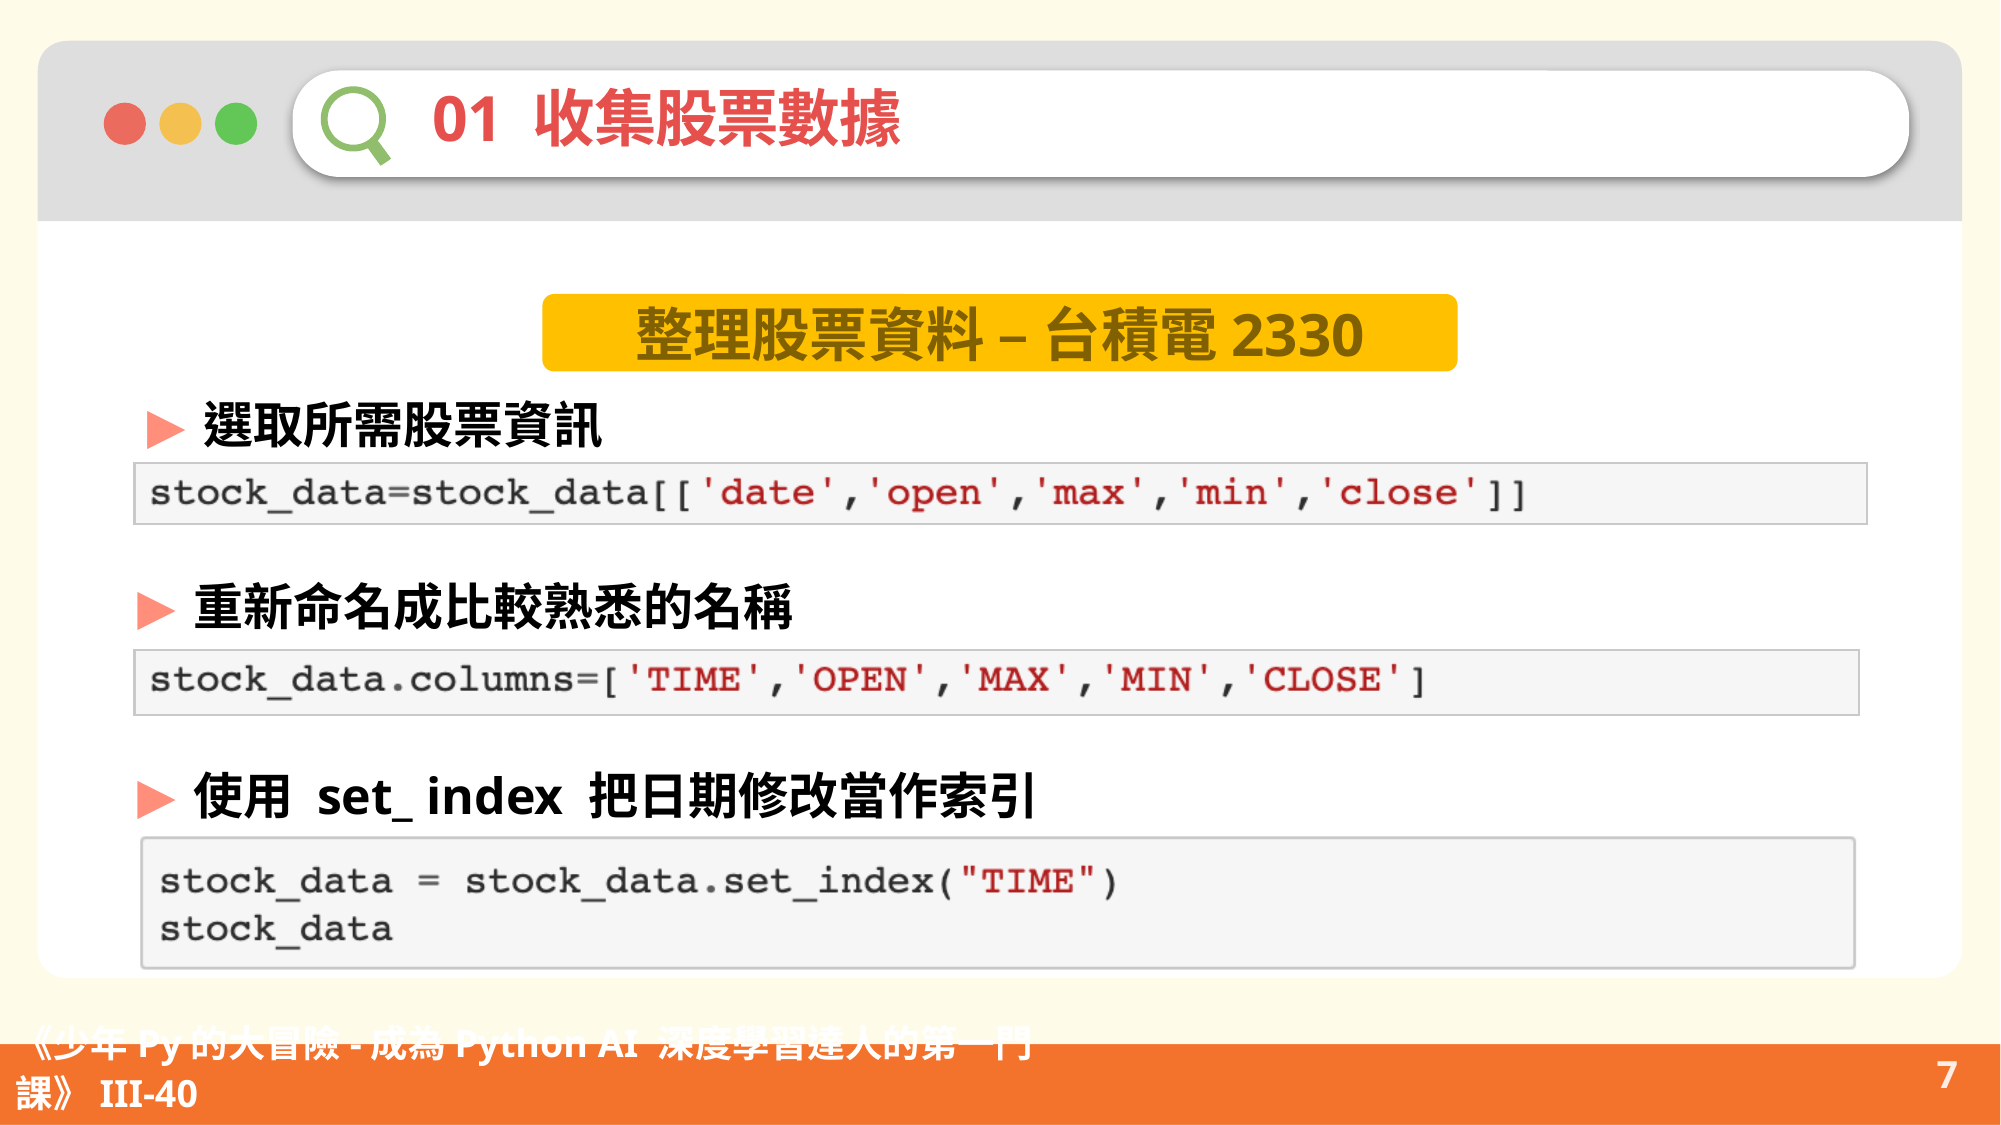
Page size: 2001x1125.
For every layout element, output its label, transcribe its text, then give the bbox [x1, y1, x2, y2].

picture [135, 650, 1859, 714]
picture [135, 463, 1866, 524]
list 01 收集股票數據 [423, 84, 1874, 163]
text_box 使用 set_ index 把日期修改當作索引 [125, 752, 1805, 836]
picture [139, 829, 1859, 972]
text_box 整理股票資料 – 台積電2330 [542, 293, 1458, 372]
slide_number 7 [1927, 1047, 1968, 1111]
text_box 重新命名成比較熟悉的名稱 [125, 563, 1805, 647]
text_box 選取所需股票資訊 [135, 381, 1814, 463]
